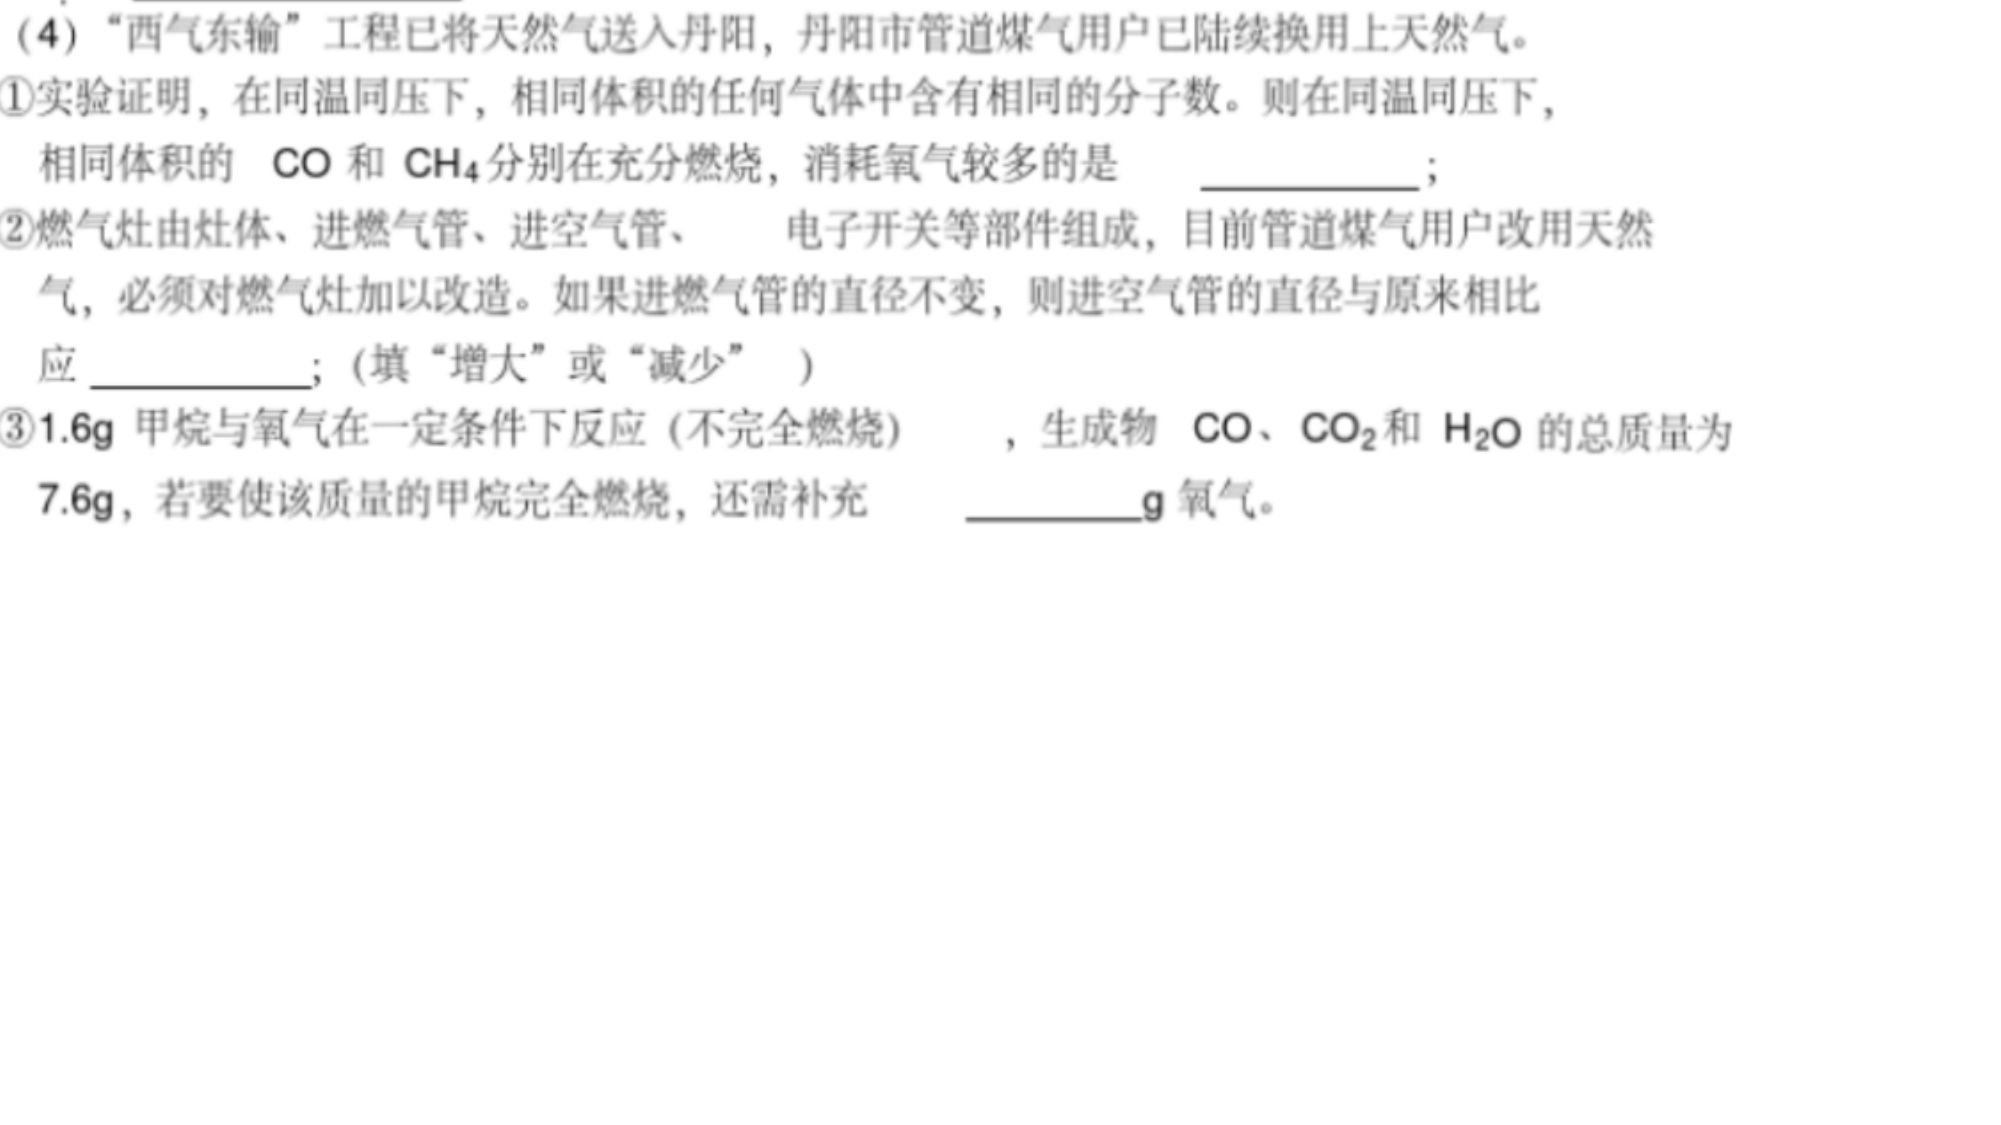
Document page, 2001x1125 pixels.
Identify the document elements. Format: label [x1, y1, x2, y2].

picture [0, 0, 1739, 527]
